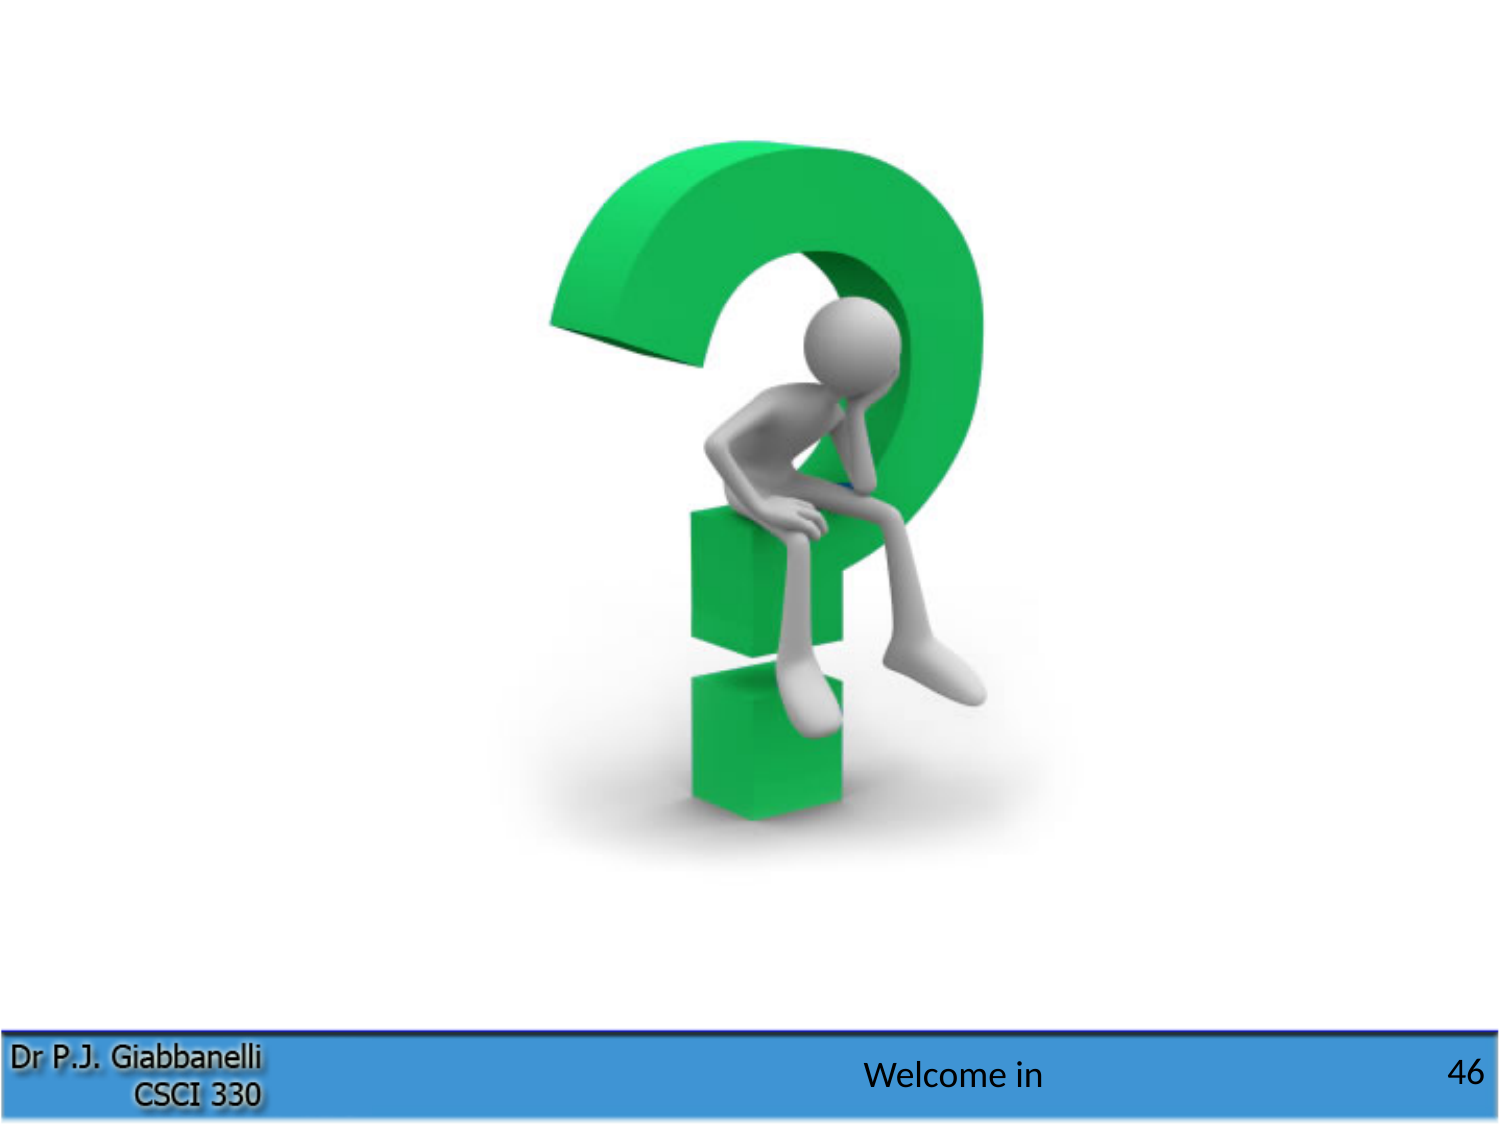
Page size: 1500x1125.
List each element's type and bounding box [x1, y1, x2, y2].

picture [487, 137, 1084, 886]
picture [0, 1026, 1500, 1125]
